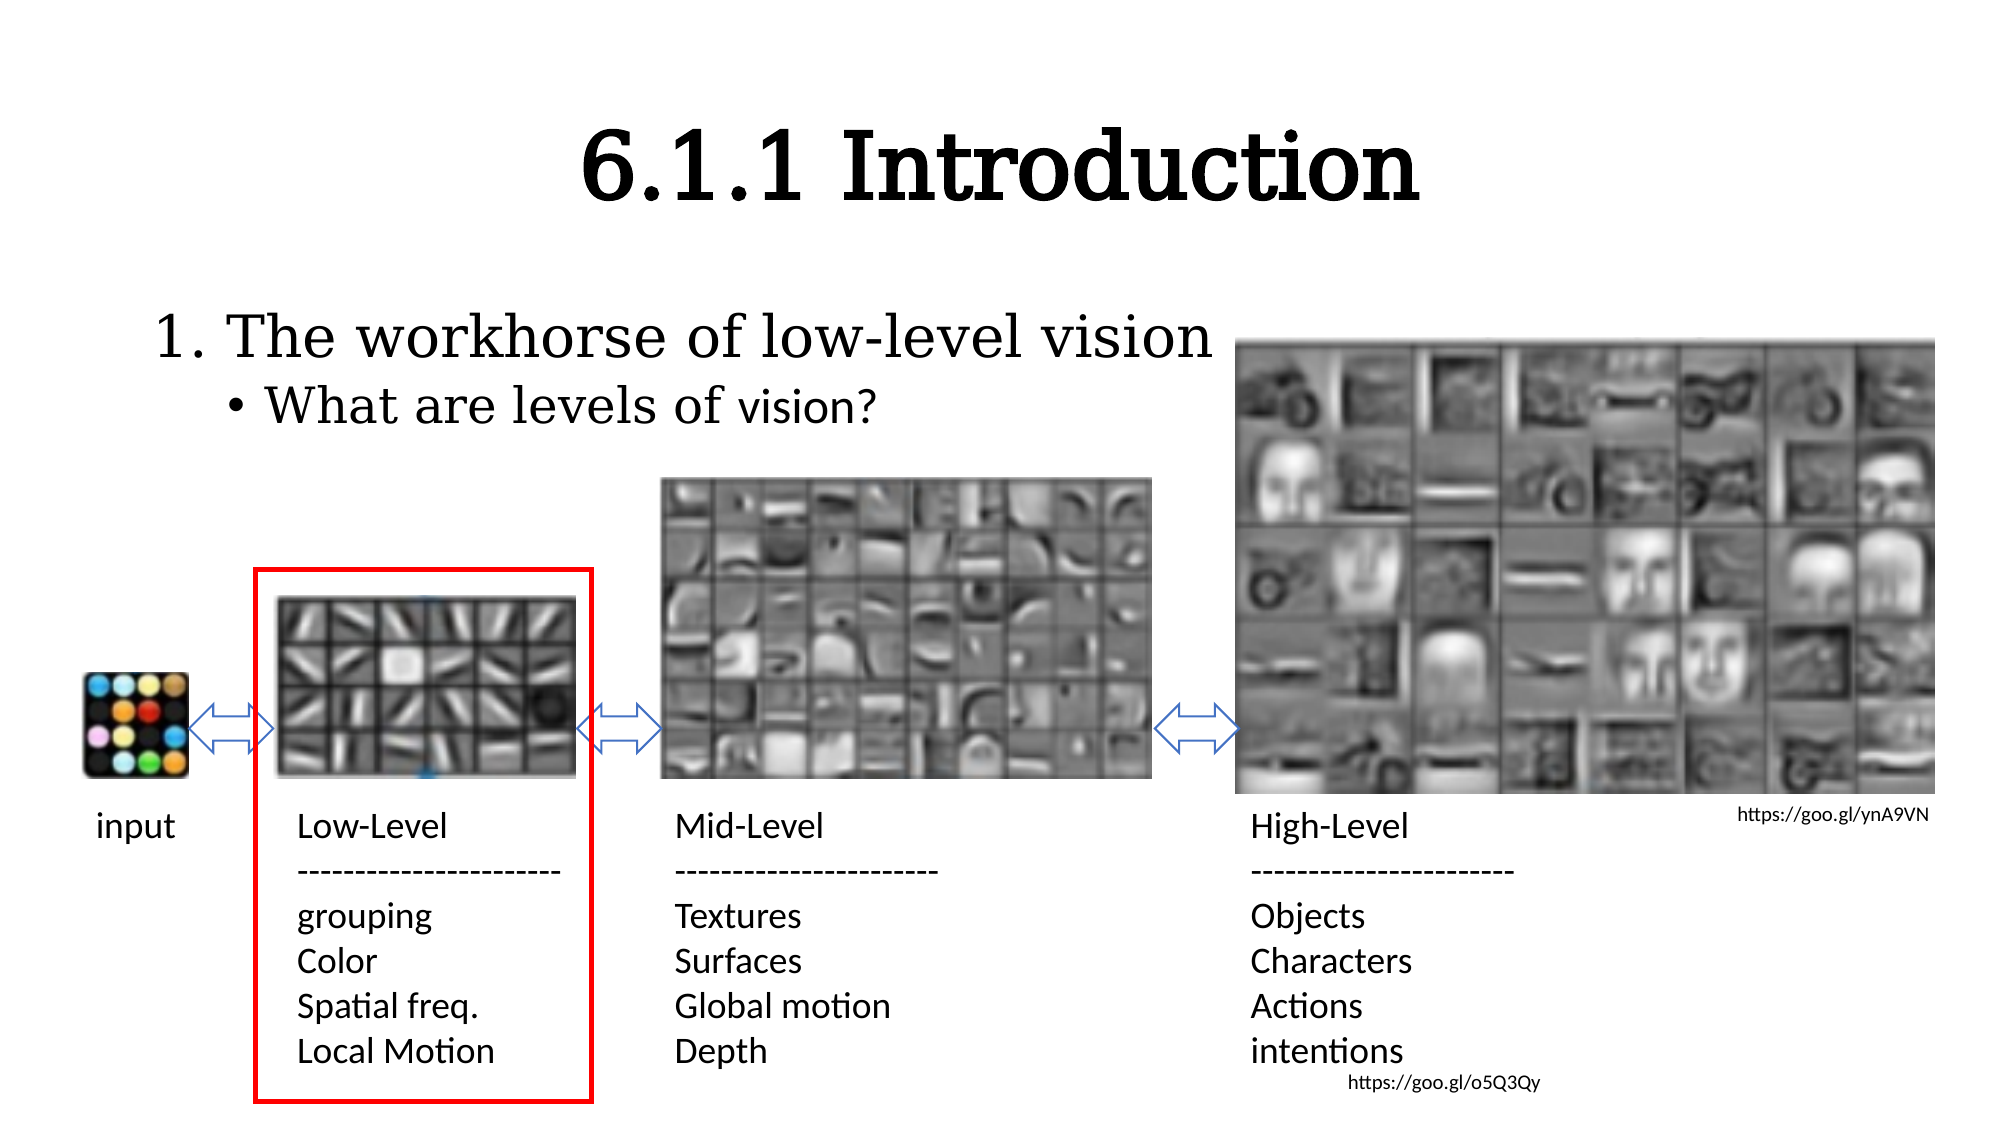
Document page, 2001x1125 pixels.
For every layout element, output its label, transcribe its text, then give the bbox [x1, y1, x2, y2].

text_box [81, 337, 1947, 1102]
title 6.1.1 Introduction [137, 59, 1863, 278]
list 1. The workhorse of low-level vision What are levels of vision? [137, 299, 1863, 337]
